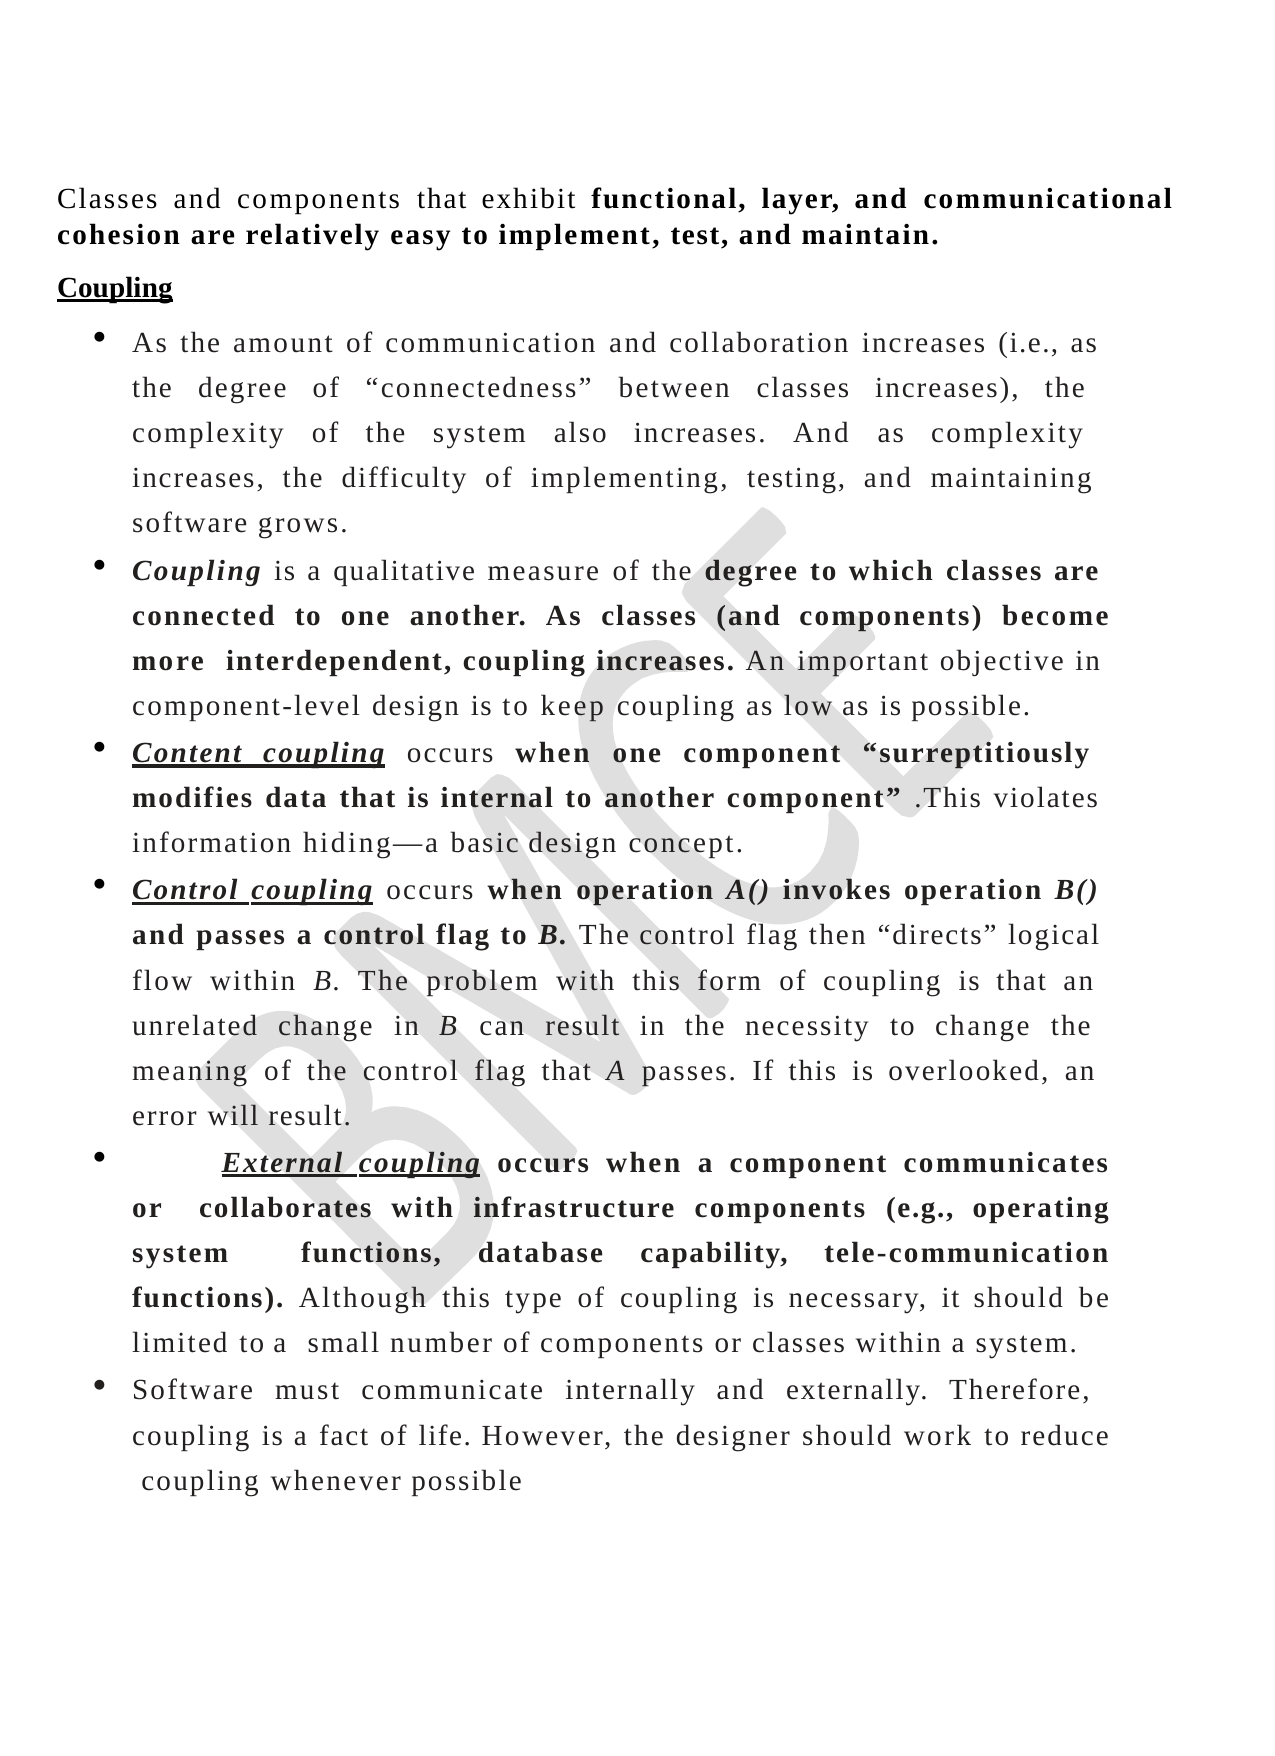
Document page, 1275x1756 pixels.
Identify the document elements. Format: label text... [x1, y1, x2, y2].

list Classes and components that exhibit functional, layer, and communicational cohesion are relatively easy to implement, test, and maintain. Coupling As the amount of communication and collaboration increases (i.e., as the degree of “connectedness” between classes increases), the complexity of the system also increases. And as complexity increases, the difficulty of implementing, testing, and maintaining software grows. Coupling is a qualitative measure of the degree to which classes are connected to one another. As classes (and components) become more interdependent, coupling increases. An important objective in component-level design is to keep coupling as low as is possible. Content coupling occurs when one component “surreptitiously modifies data that is internal to another component” .This violates information hiding—a basic design concept. Control coupling occurs when operation A() invokes operation B() and passes a control flag to B. The control flag then “directs” logical flow within B. The problem with this form of coupling is that an unrelated change in B can result in the necessity to change the meaning of the control flag that A passes. If this is overlooked, an error will result. External coupling occurs when a component communicates or collaborates with infrastructure components (e.g., operating system functions, database capability, tele-communication functions). Although this type of coupling is necessary, it should be limited to a small number of components or classes within a system. Software must communicate internally and externally. Therefore, coupling is a fact of life. However, the designer should work to reduce coupling whenever possible [42, 175, 1190, 1569]
